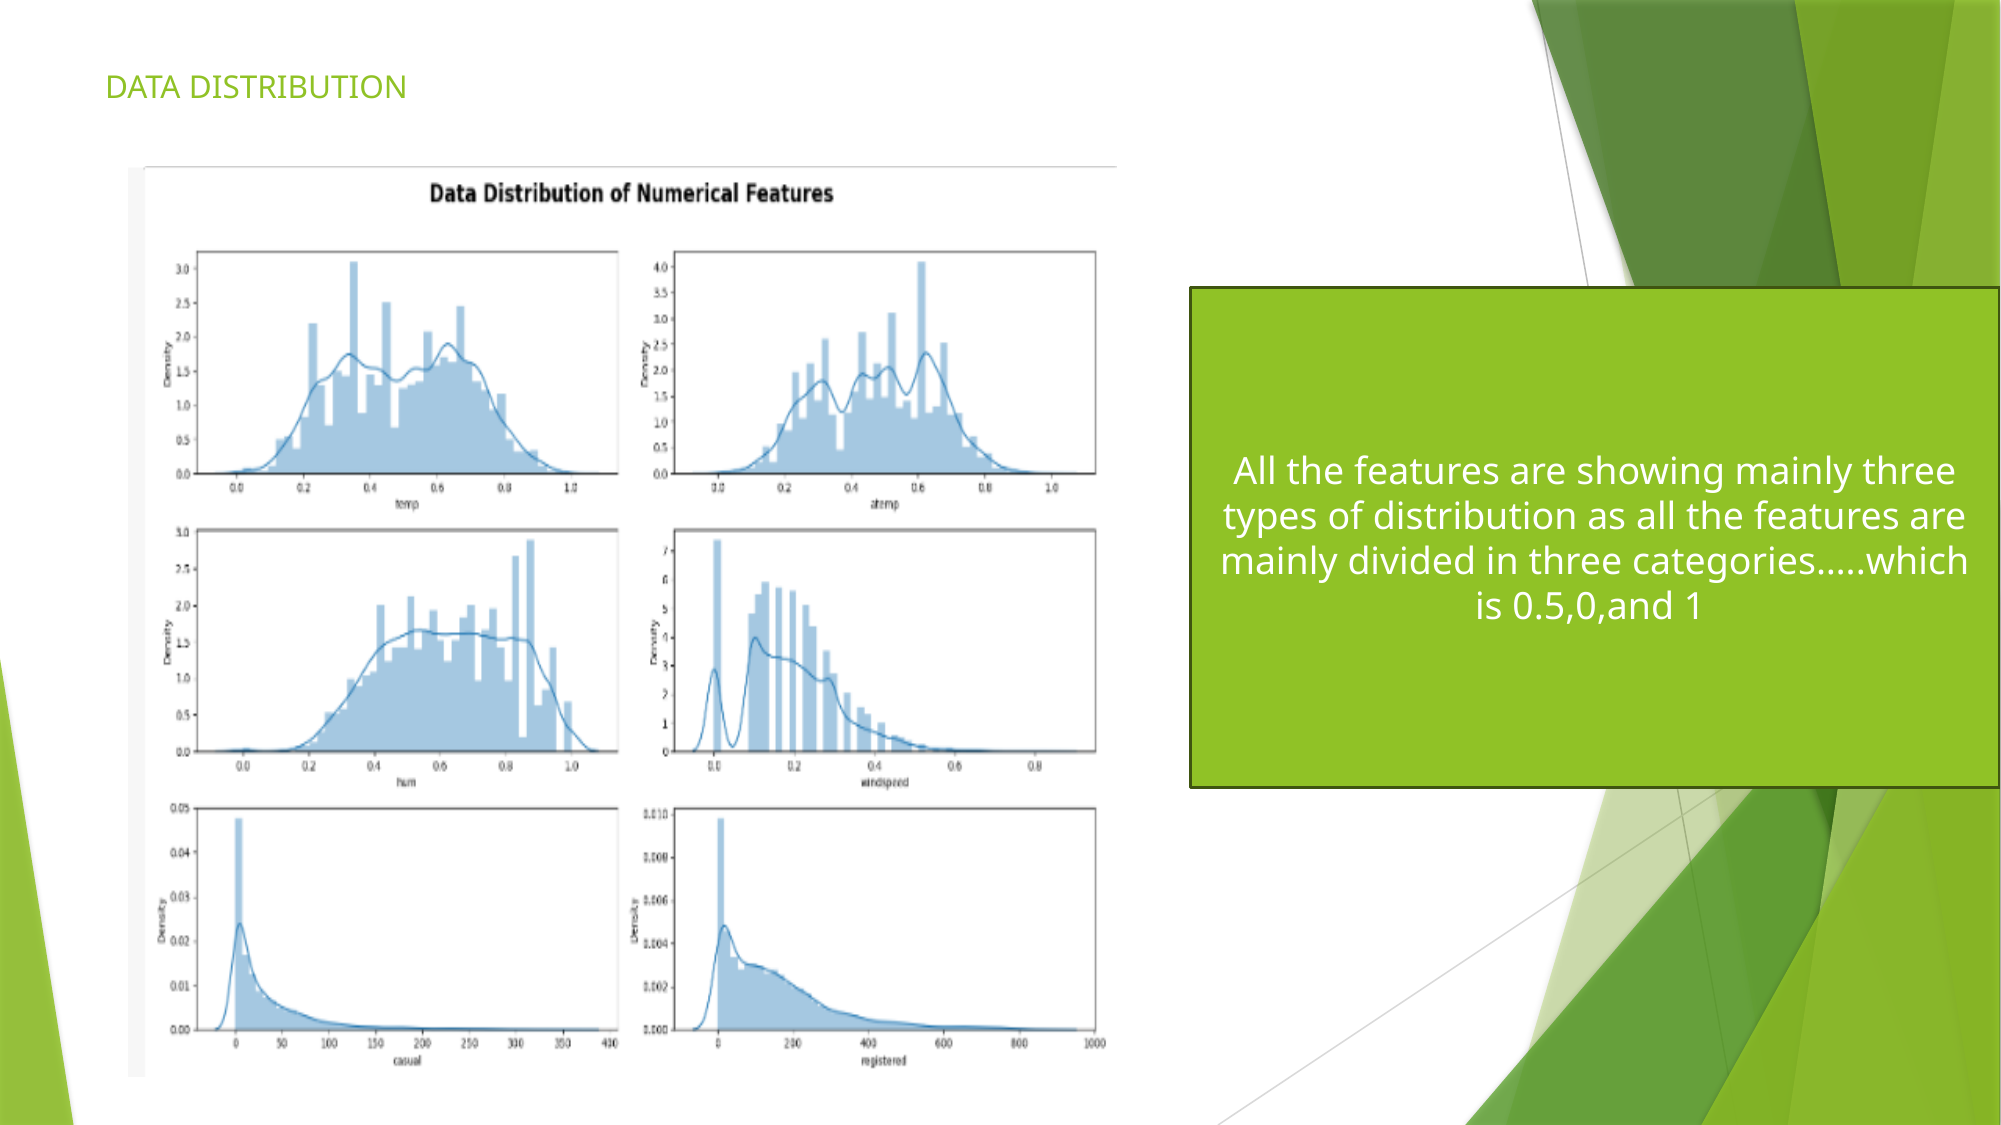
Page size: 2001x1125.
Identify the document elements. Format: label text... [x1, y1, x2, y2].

text_box All the features are showing mainly three types of distribution as all the features are mainly divided in three categories…..which is 0.5,0,and 1 [1189, 286, 2000, 789]
picture [128, 165, 1117, 1077]
title DATA DISTRIBUTION [90, 59, 1863, 152]
